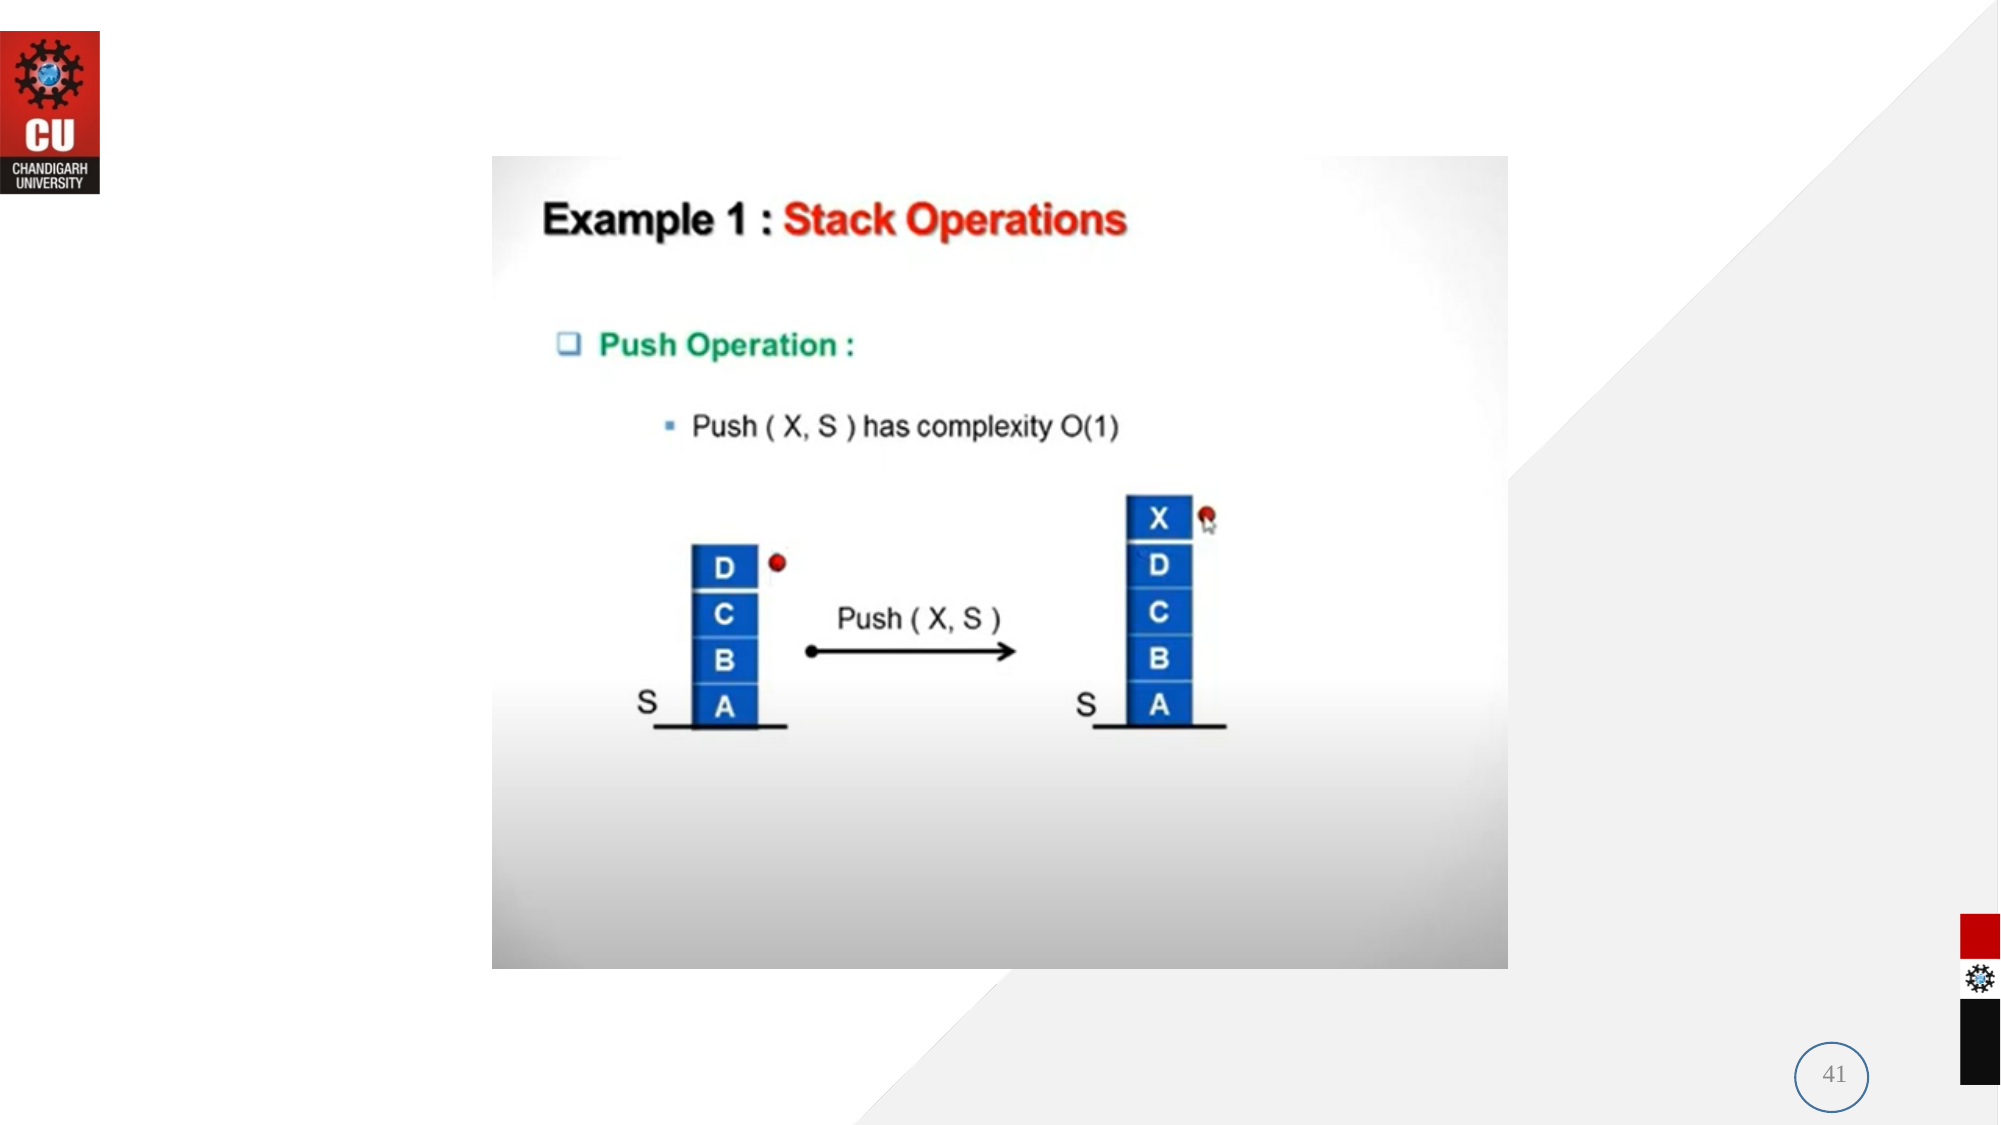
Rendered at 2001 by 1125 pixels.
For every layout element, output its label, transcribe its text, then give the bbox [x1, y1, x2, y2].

picture [0, 0, 2001, 1125]
slide_number 41 [1412, 1042, 1863, 1103]
